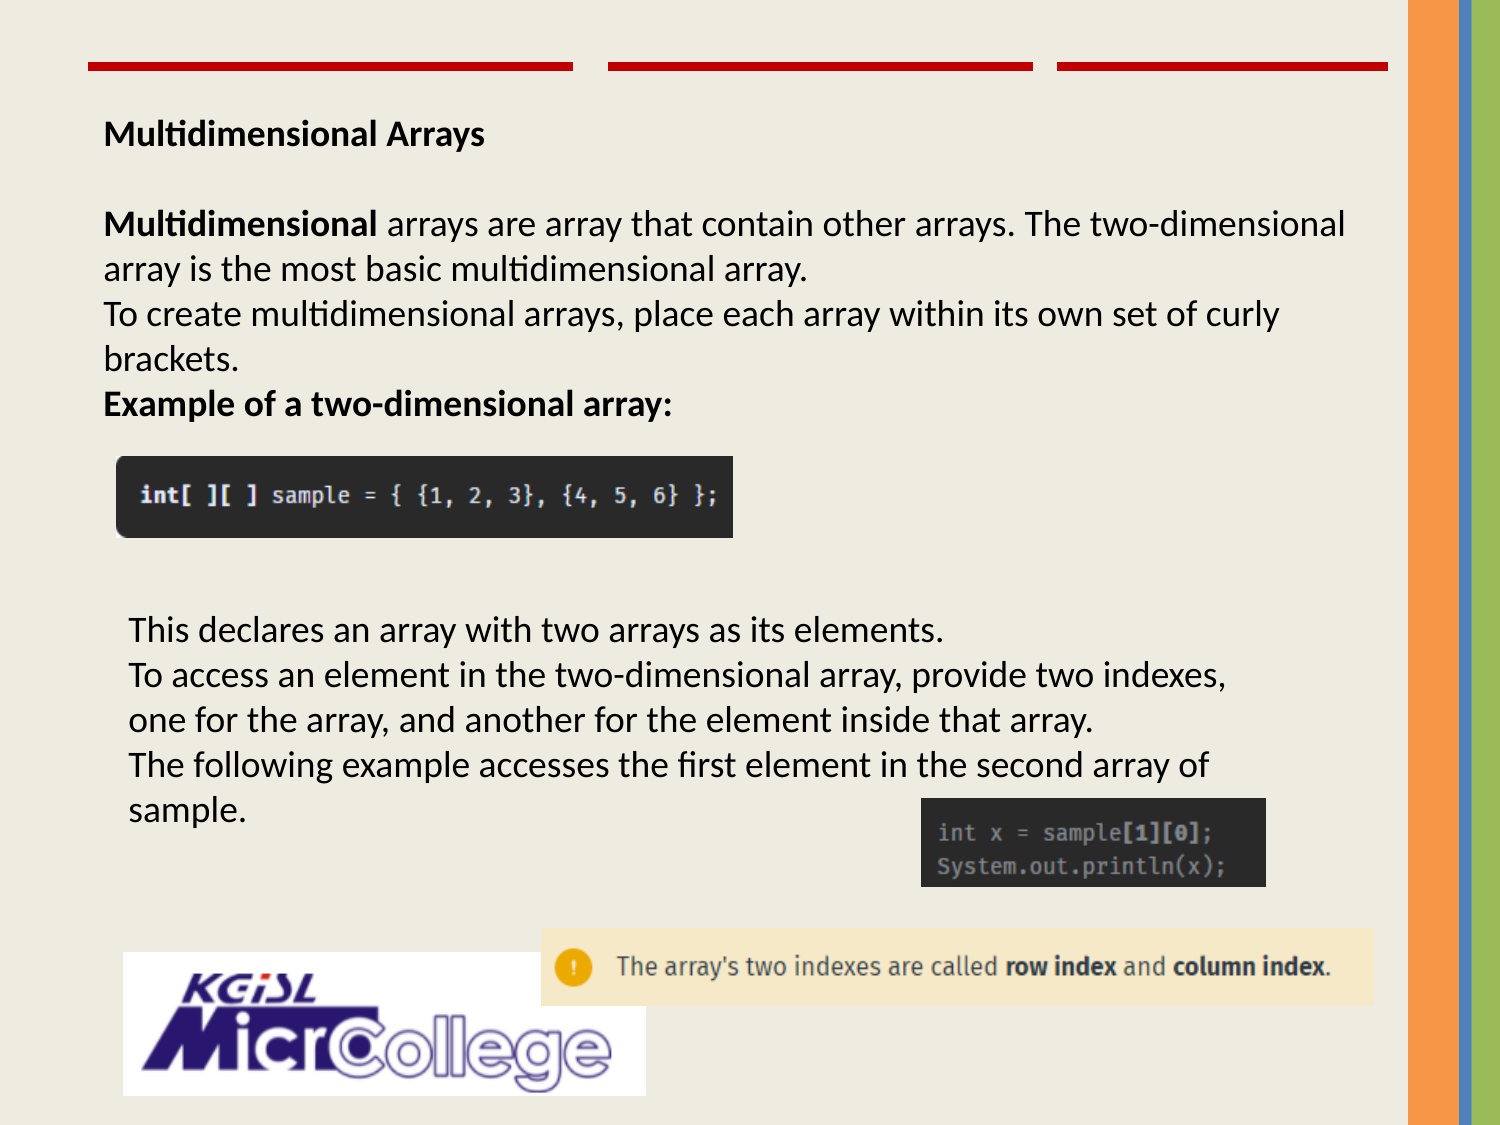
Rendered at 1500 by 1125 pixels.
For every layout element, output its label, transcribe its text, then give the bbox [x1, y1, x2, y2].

picture [921, 798, 1266, 887]
picture [116, 455, 733, 538]
picture [123, 928, 1375, 1097]
text_box Multidimensional Arrays Multidimensional arrays are array that contain other arrays. The two-dimensional array is the most basic multidimensional array. To create multidimensional arrays, place each array within its own set of curly brackets. Example of a two-dimensional array: [88, 101, 1377, 432]
text_box This declares an array with two arrays as its elements. To access an element in the two-dimensional array, provide two indexes, one for the array, and another for the element inside that array. The following example accesses the first element in the second array of sample. [113, 597, 1270, 838]
